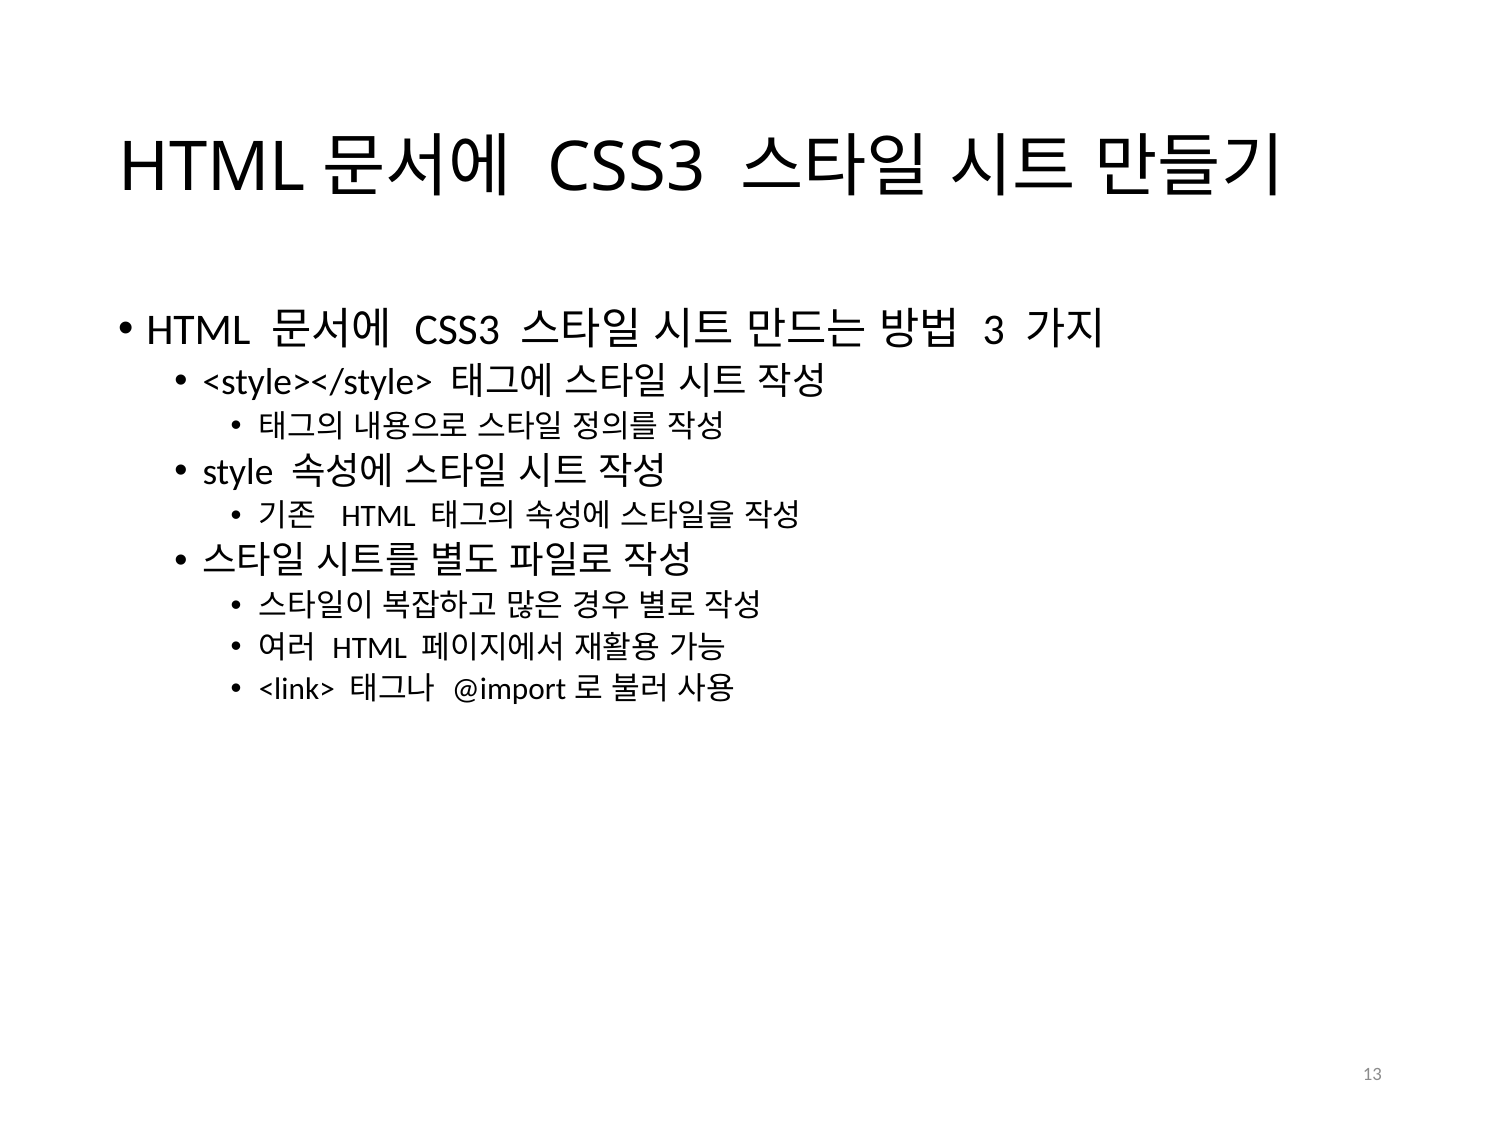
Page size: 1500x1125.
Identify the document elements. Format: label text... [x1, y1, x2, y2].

title HTML문서에 CSS3 스타일 시트 만들기 [103, 59, 1397, 278]
slide_number 13 [1059, 1042, 1397, 1103]
list HTML 문서에 CSS3 스타일 시트 만드는 방법 3 가지 <style></style> 태그에 스타일 시트 작성 태그의 내용으로 스타일 정의를 작성 style 속성에 스타일 시트 작성 기존 HTML 태그의 속성에 스타일을 작성 스타일 시트를 별도 파일로 작성 스타일이 복잡하고 많은 경우 별로 작성 여러 HTML 페이지에서 재활용 가능 <link> 태그나 @import로 불러 사용 [103, 299, 1397, 1014]
